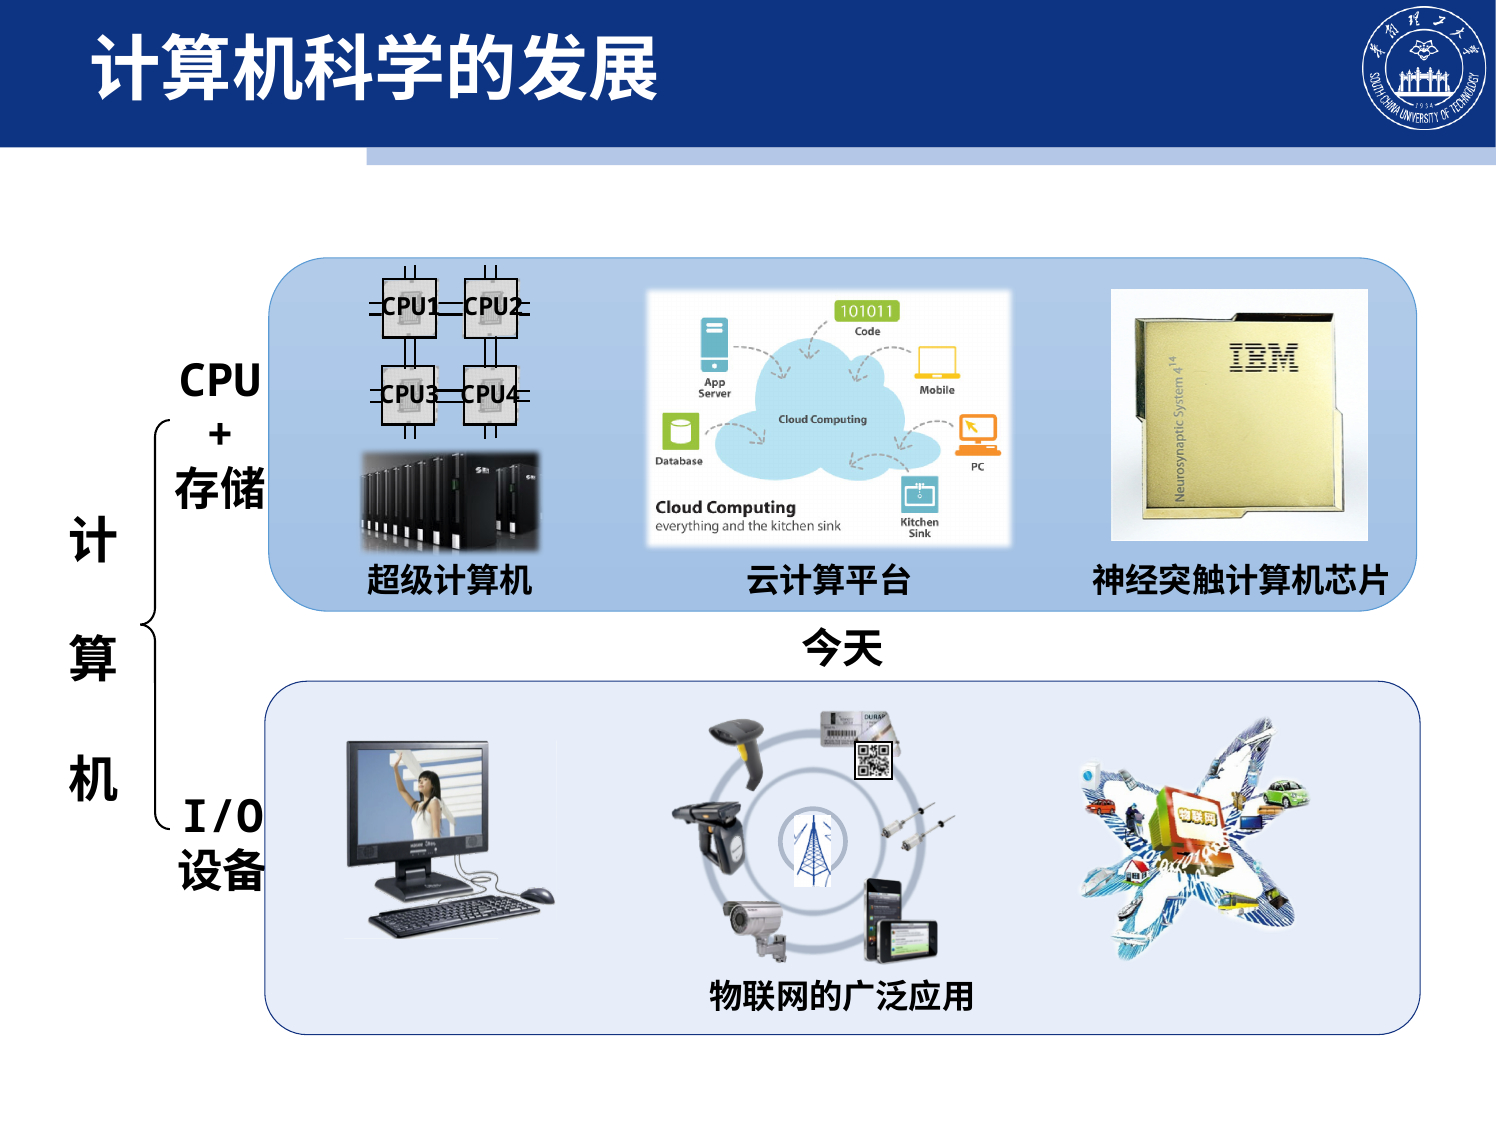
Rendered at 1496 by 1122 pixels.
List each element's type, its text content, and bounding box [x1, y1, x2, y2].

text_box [1075, 289, 1408, 608]
text_box [140, 419, 170, 831]
text_box CPU + 存储 [158, 342, 268, 523]
text_box 计算机 [53, 440, 125, 815]
text_box [268, 257, 1418, 612]
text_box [612, 284, 1047, 608]
picture [1075, 713, 1313, 965]
title 计算机科学的发展 [74, 25, 1384, 118]
picture [1354, 0, 1496, 148]
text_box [317, 264, 584, 608]
text_box 物联网的广泛应用 [587, 968, 1098, 1023]
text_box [670, 706, 961, 973]
text_box 今天 [786, 614, 899, 679]
picture [344, 740, 557, 939]
text_box I/O 设备 [162, 779, 264, 904]
text_box [264, 680, 1421, 1036]
